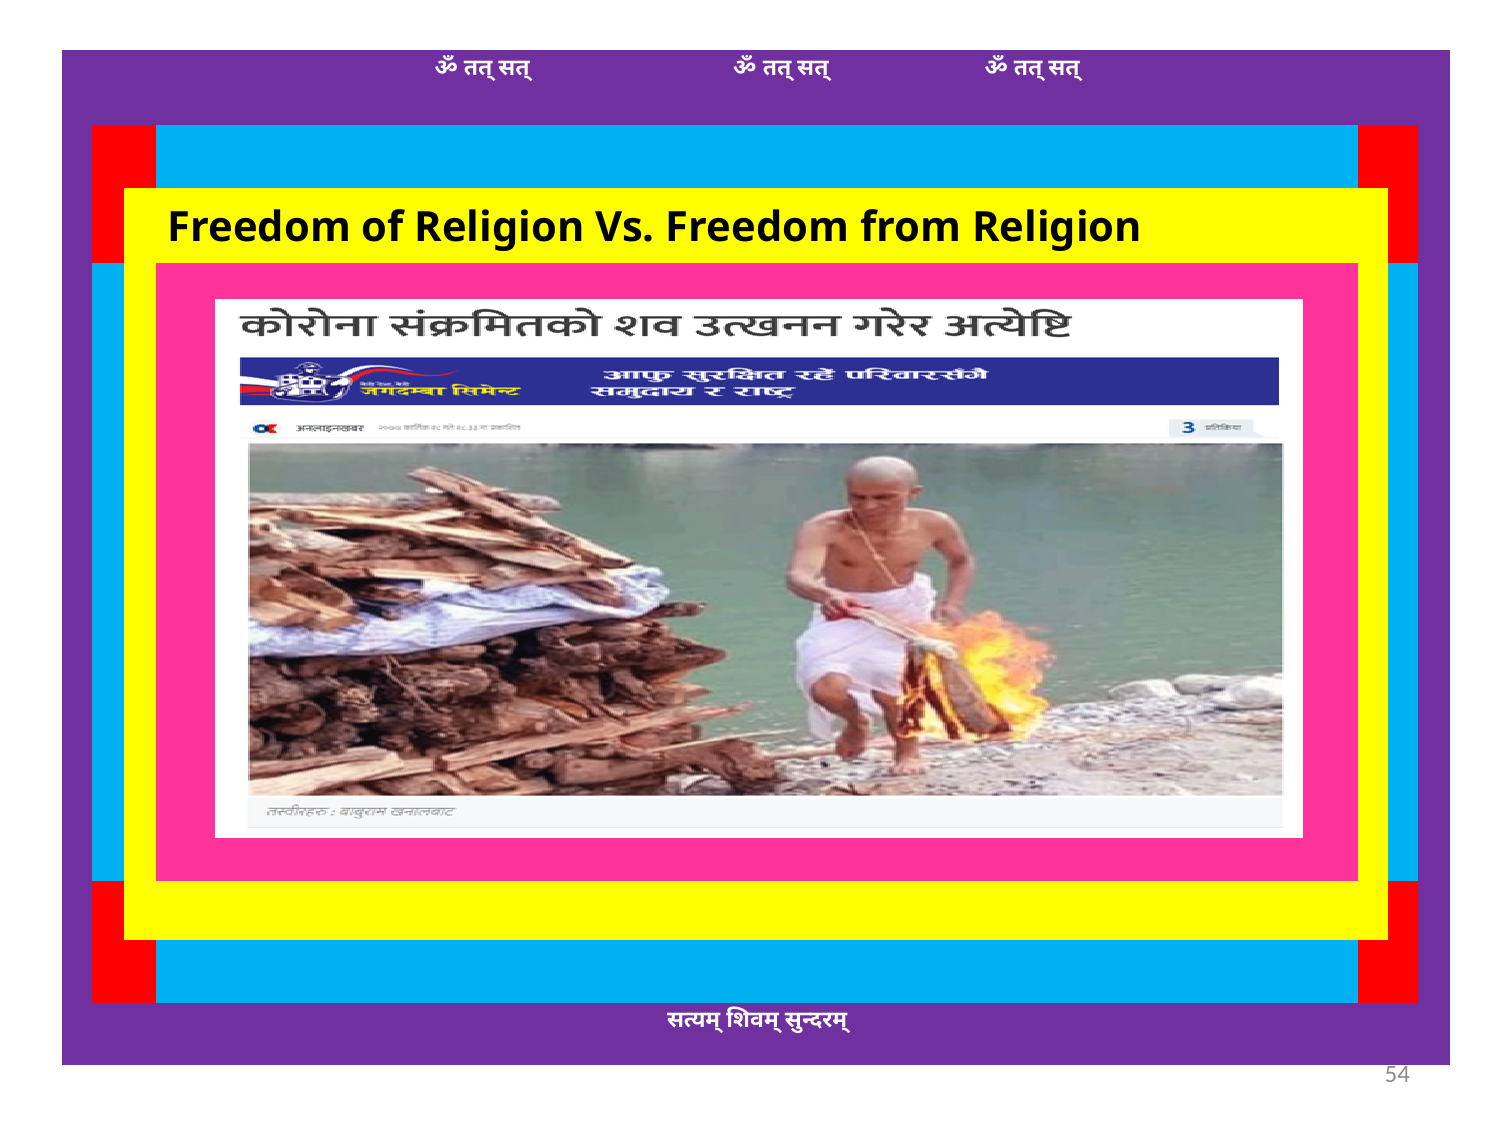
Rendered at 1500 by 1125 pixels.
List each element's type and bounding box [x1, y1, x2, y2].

picture [214, 299, 1303, 838]
table_header [62, 50, 1450, 125]
table_cell [62, 125, 1450, 1065]
slide_number [1074, 1042, 1425, 1103]
